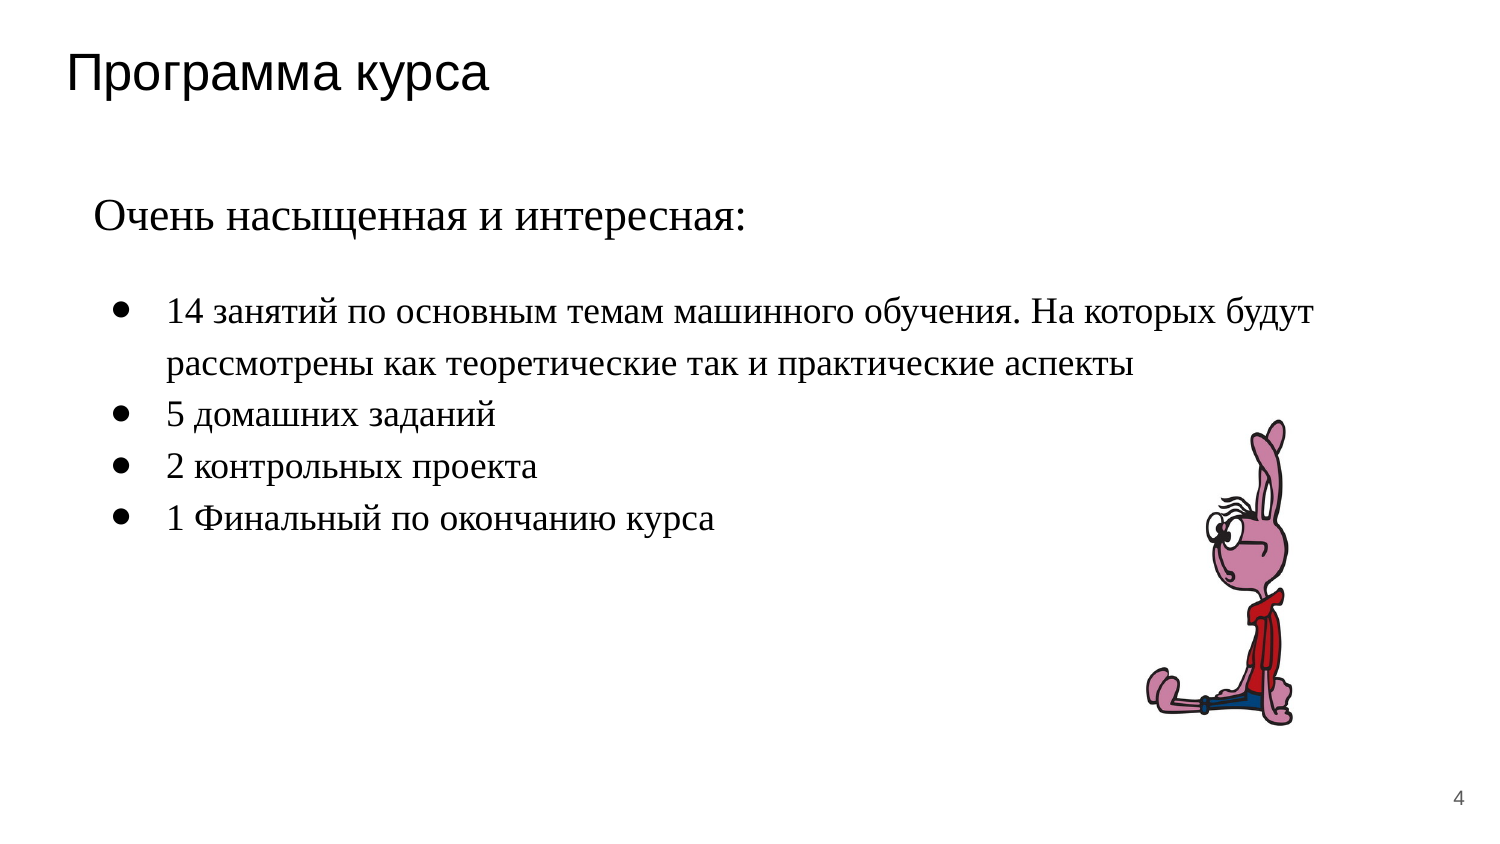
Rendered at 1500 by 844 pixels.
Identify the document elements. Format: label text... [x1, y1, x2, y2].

text_box Очень насыщенная и интересная: [78, 169, 926, 252]
slide_number ‹#› [1389, 764, 1480, 830]
list 14 занятий по основным темам машинного обучения. На которых будут рассмотрены как теоретические так и практические аспекты 5 домашних заданий 2 контрольных проекта 1 Финальный по окончанию курса [76, 264, 1474, 825]
picture [1086, 407, 1387, 741]
title Программа курса [51, 23, 1449, 117]
